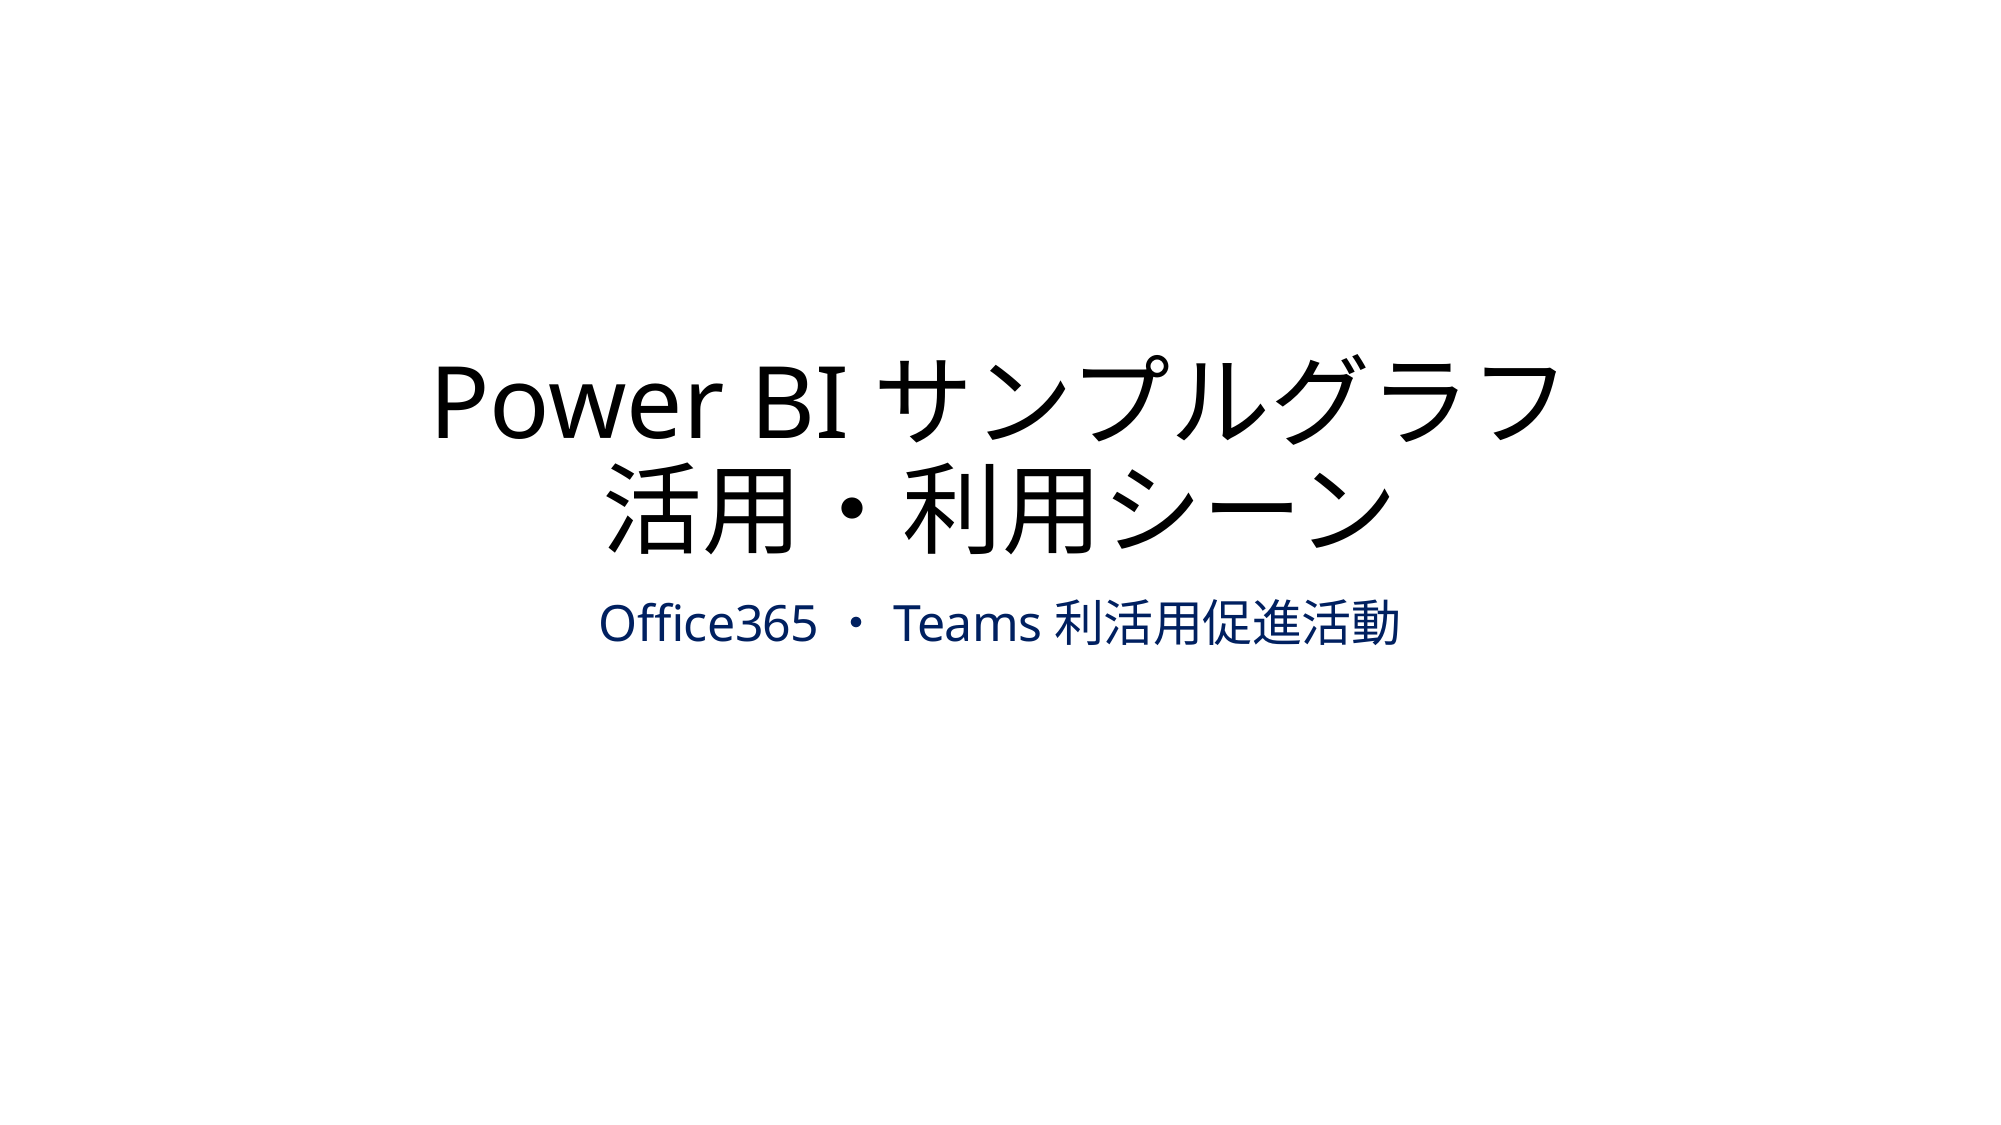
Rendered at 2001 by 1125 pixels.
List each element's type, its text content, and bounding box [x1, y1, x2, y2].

subtitle Office365・Teams利活用促進活動 [249, 590, 1750, 863]
title Power BIサンプルグラフ 活用・利用シーン [249, 184, 1750, 576]
